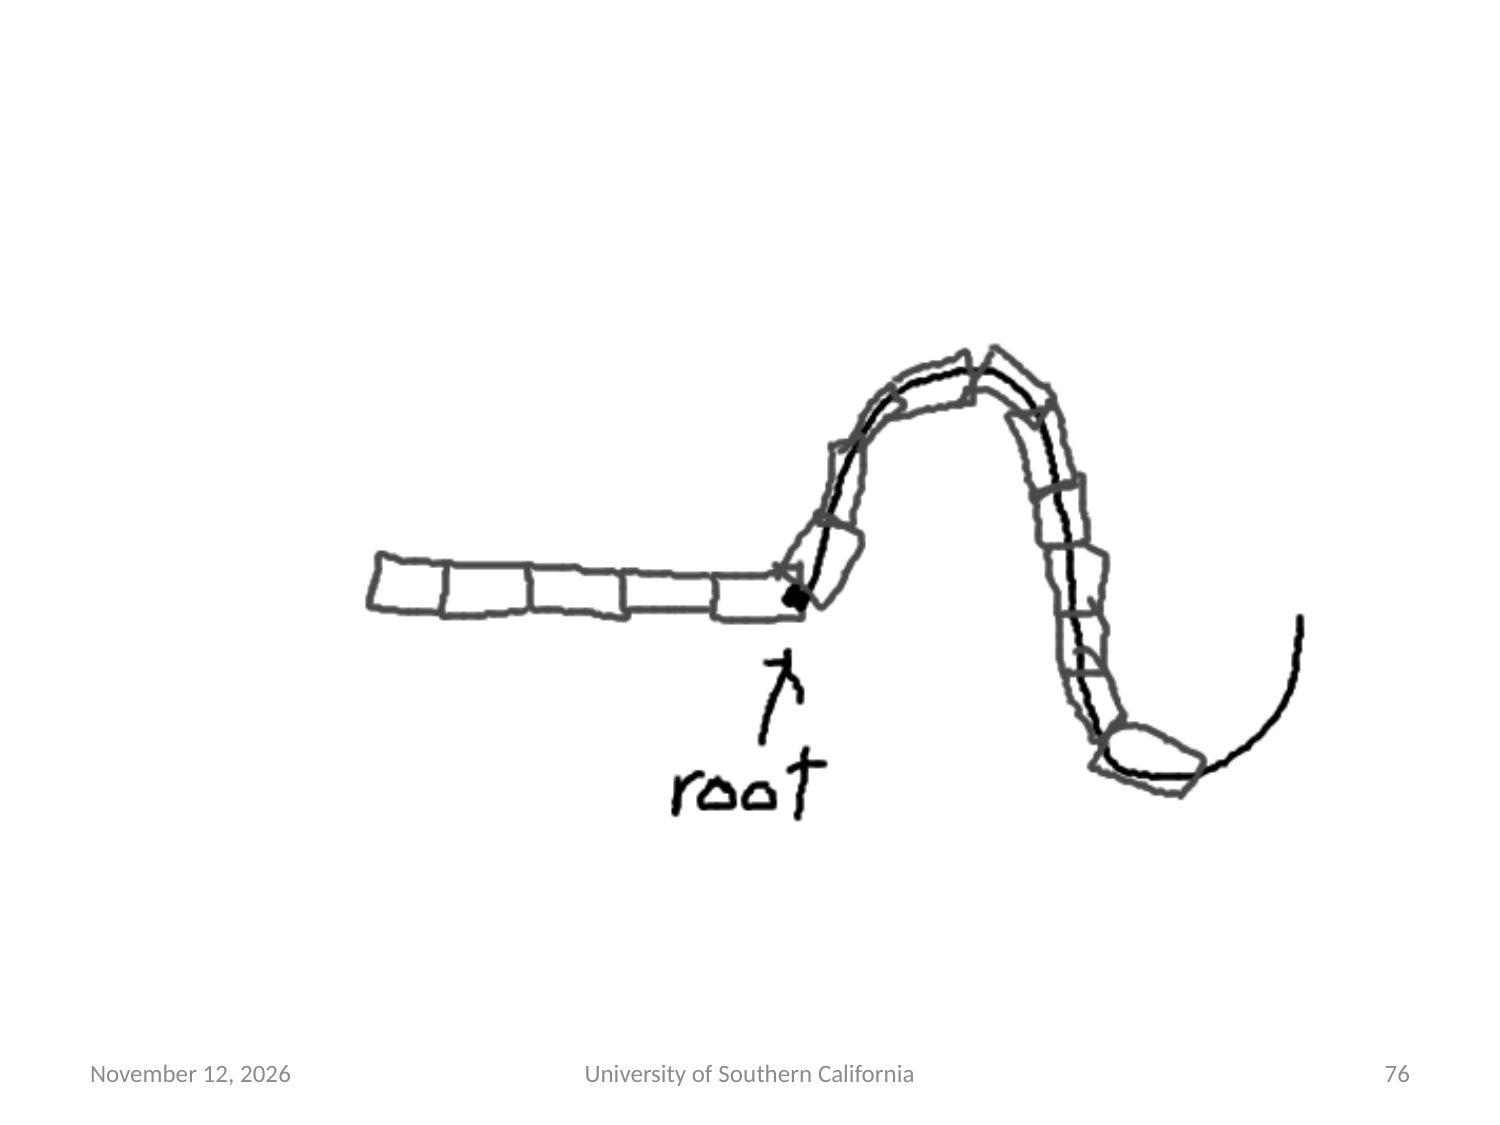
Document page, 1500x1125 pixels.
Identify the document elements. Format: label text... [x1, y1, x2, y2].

footer University of Southern California [512, 1042, 988, 1103]
slide_number 76 [1074, 1042, 1425, 1103]
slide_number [75, 1042, 425, 1103]
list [74, 262, 1426, 1006]
